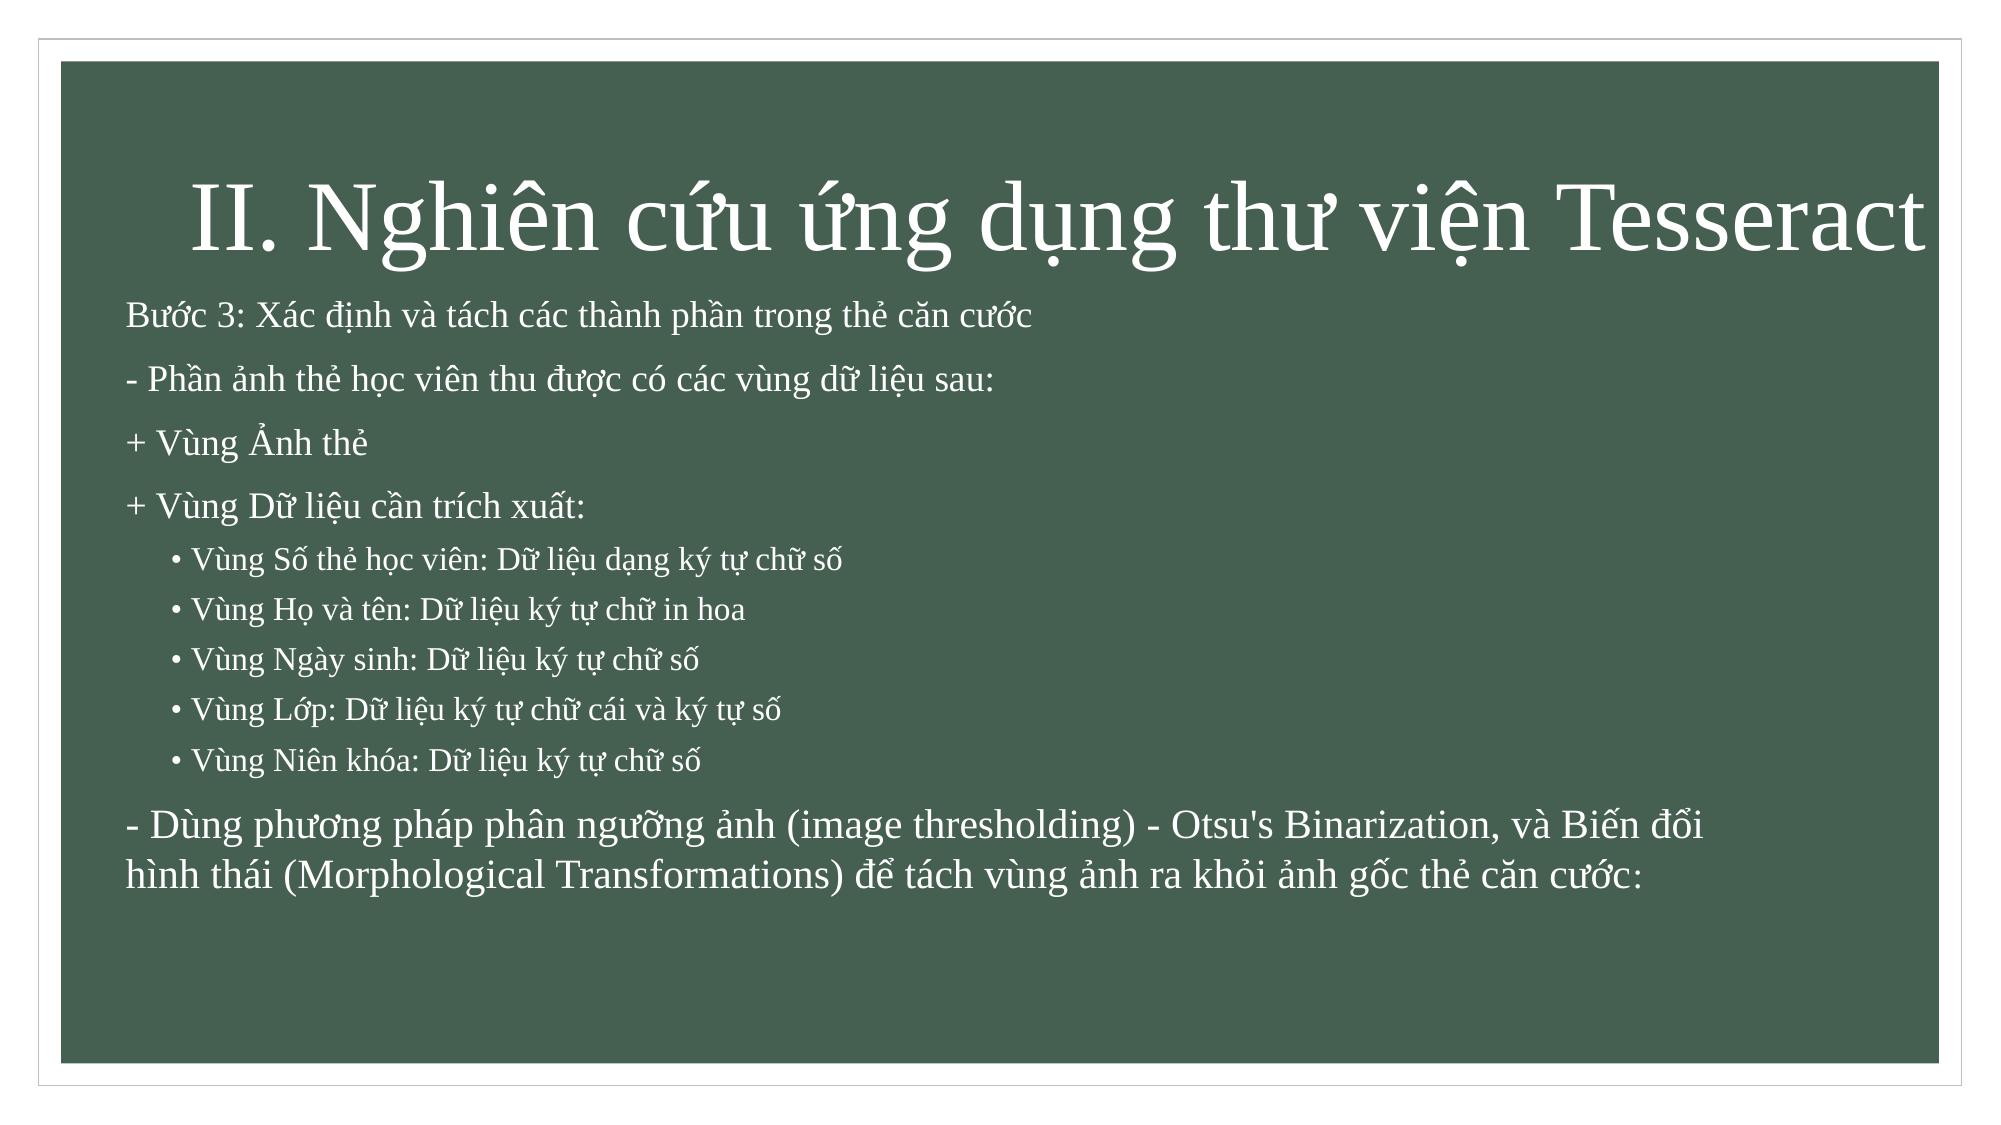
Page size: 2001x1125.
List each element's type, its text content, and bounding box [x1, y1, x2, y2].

title II. Nghiên cứu ứng dụng thư viện Tesseract [174, 105, 1945, 331]
list Bước 3: Xác định và tách các thành phần trong thẻ căn cước - Phần ảnh thẻ học viên thu được có các vùng dữ liệu sau: + Vùng Ảnh thẻ + Vùng Dữ liệu cần trích xuất: • Vùng Số thẻ học viên: Dữ liệu dạng ký tự chữ số • Vùng Họ và tên: Dữ liệu ký tự chữ in hoa • Vùng Ngày sinh: Dữ liệu ký tự chữ số • Vùng Lớp: Dữ liệu ký tự chữ cái và ký tự số • Vùng Niên khóa: Dữ liệu ký tự chữ số - Dùng phương pháp phân ngưỡng ảnh (image thresholding) - Otsu's Binarization, và Biến đổi hình thái (Morphological Transformations) để tách vùng ảnh ra khỏi ảnh gốc thẻ căn cước: [110, 282, 1761, 984]
